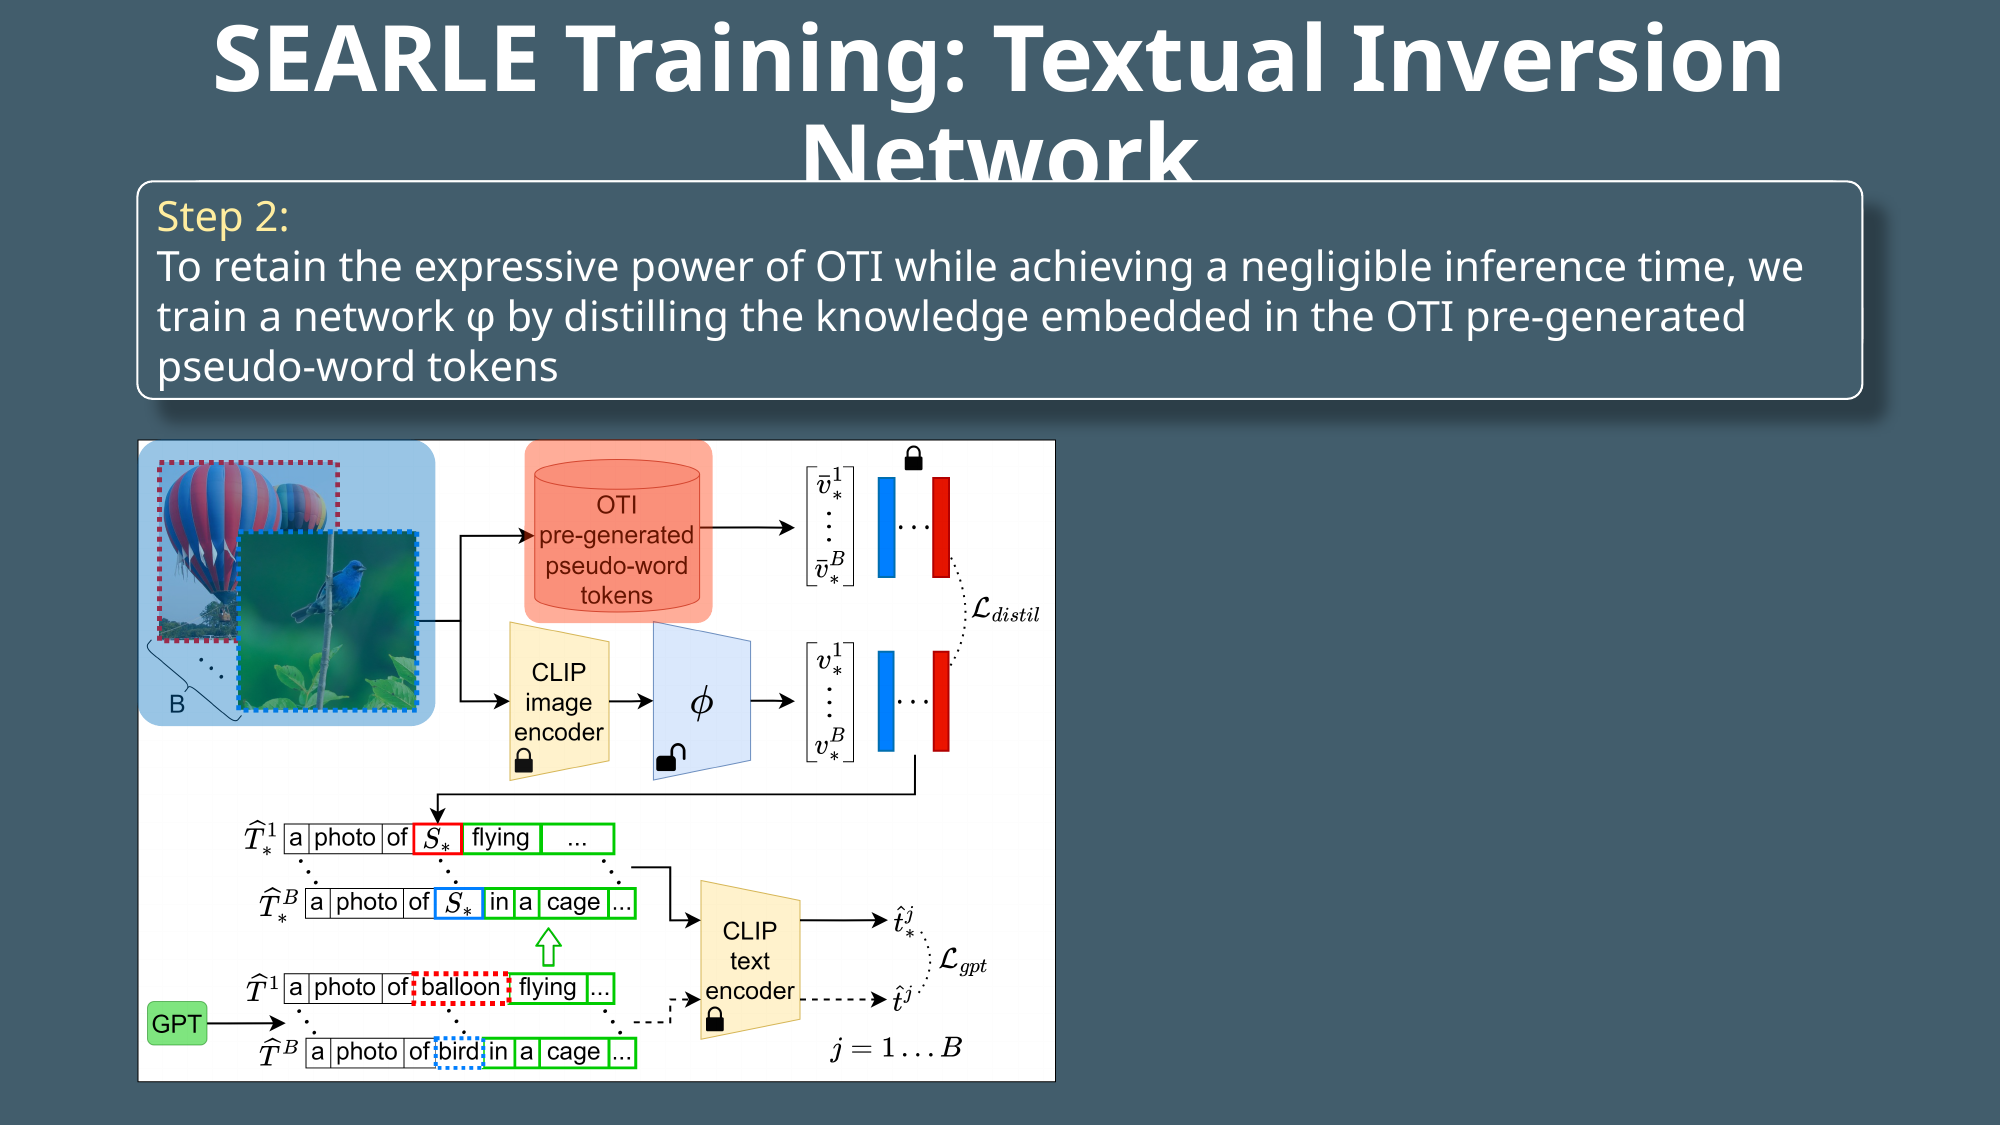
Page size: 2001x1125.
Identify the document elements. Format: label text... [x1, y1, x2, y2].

text_box Step 2: To retain the expressive power of OTI while achieving a negligible inference time, we train a network φ by distilling the knowledge embedded in the OTI pre-generated pseudo-word tokens [136, 180, 1864, 400]
title SEARLE Training: Textual Inversion Network [137, 2, 1863, 190]
picture [137, 439, 1144, 1096]
